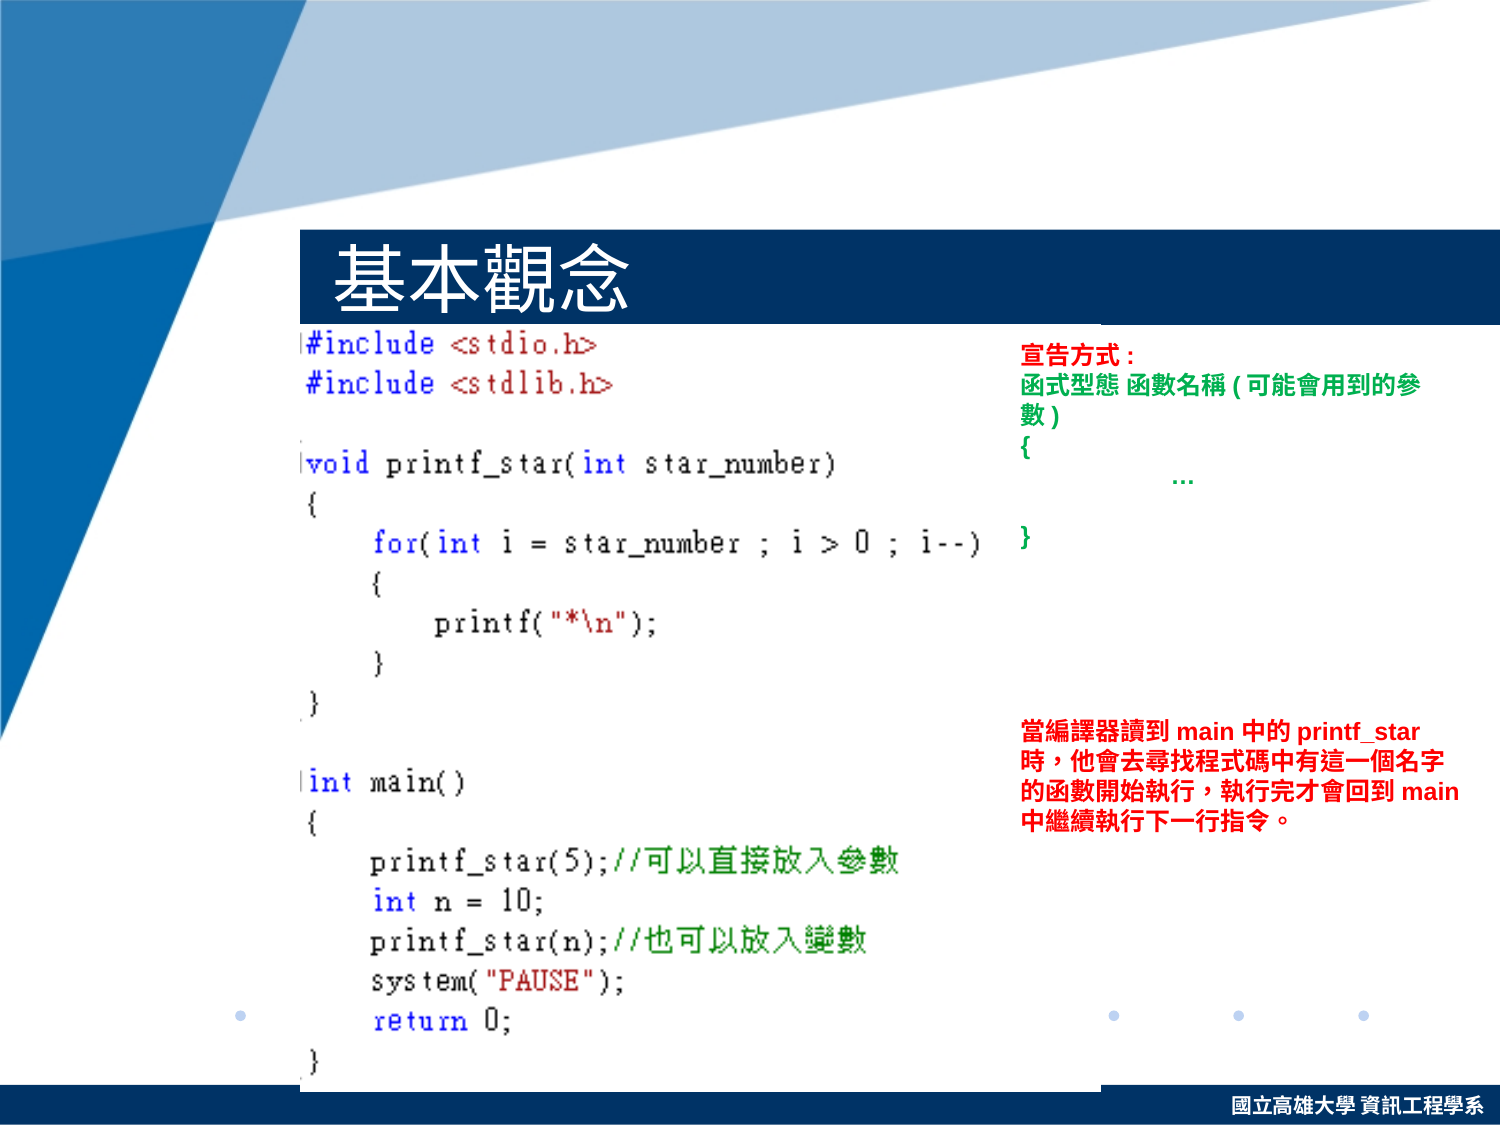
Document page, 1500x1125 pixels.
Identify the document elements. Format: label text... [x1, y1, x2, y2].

picture [299, 324, 1101, 1092]
text_box 當編譯器讀到main中的printf_star時，他會去尋找程式碼中有這一個名字的函數開始執行，執行完才會回到main中繼續執行下一行指令。 [1101, 708, 1475, 843]
text_box 宣告方式: 函式型態 函數名稱(可能會用到的參數) { … } [1101, 332, 1475, 557]
picture [0, 0, 1500, 842]
title 基本觀念 [300, 229, 1500, 325]
